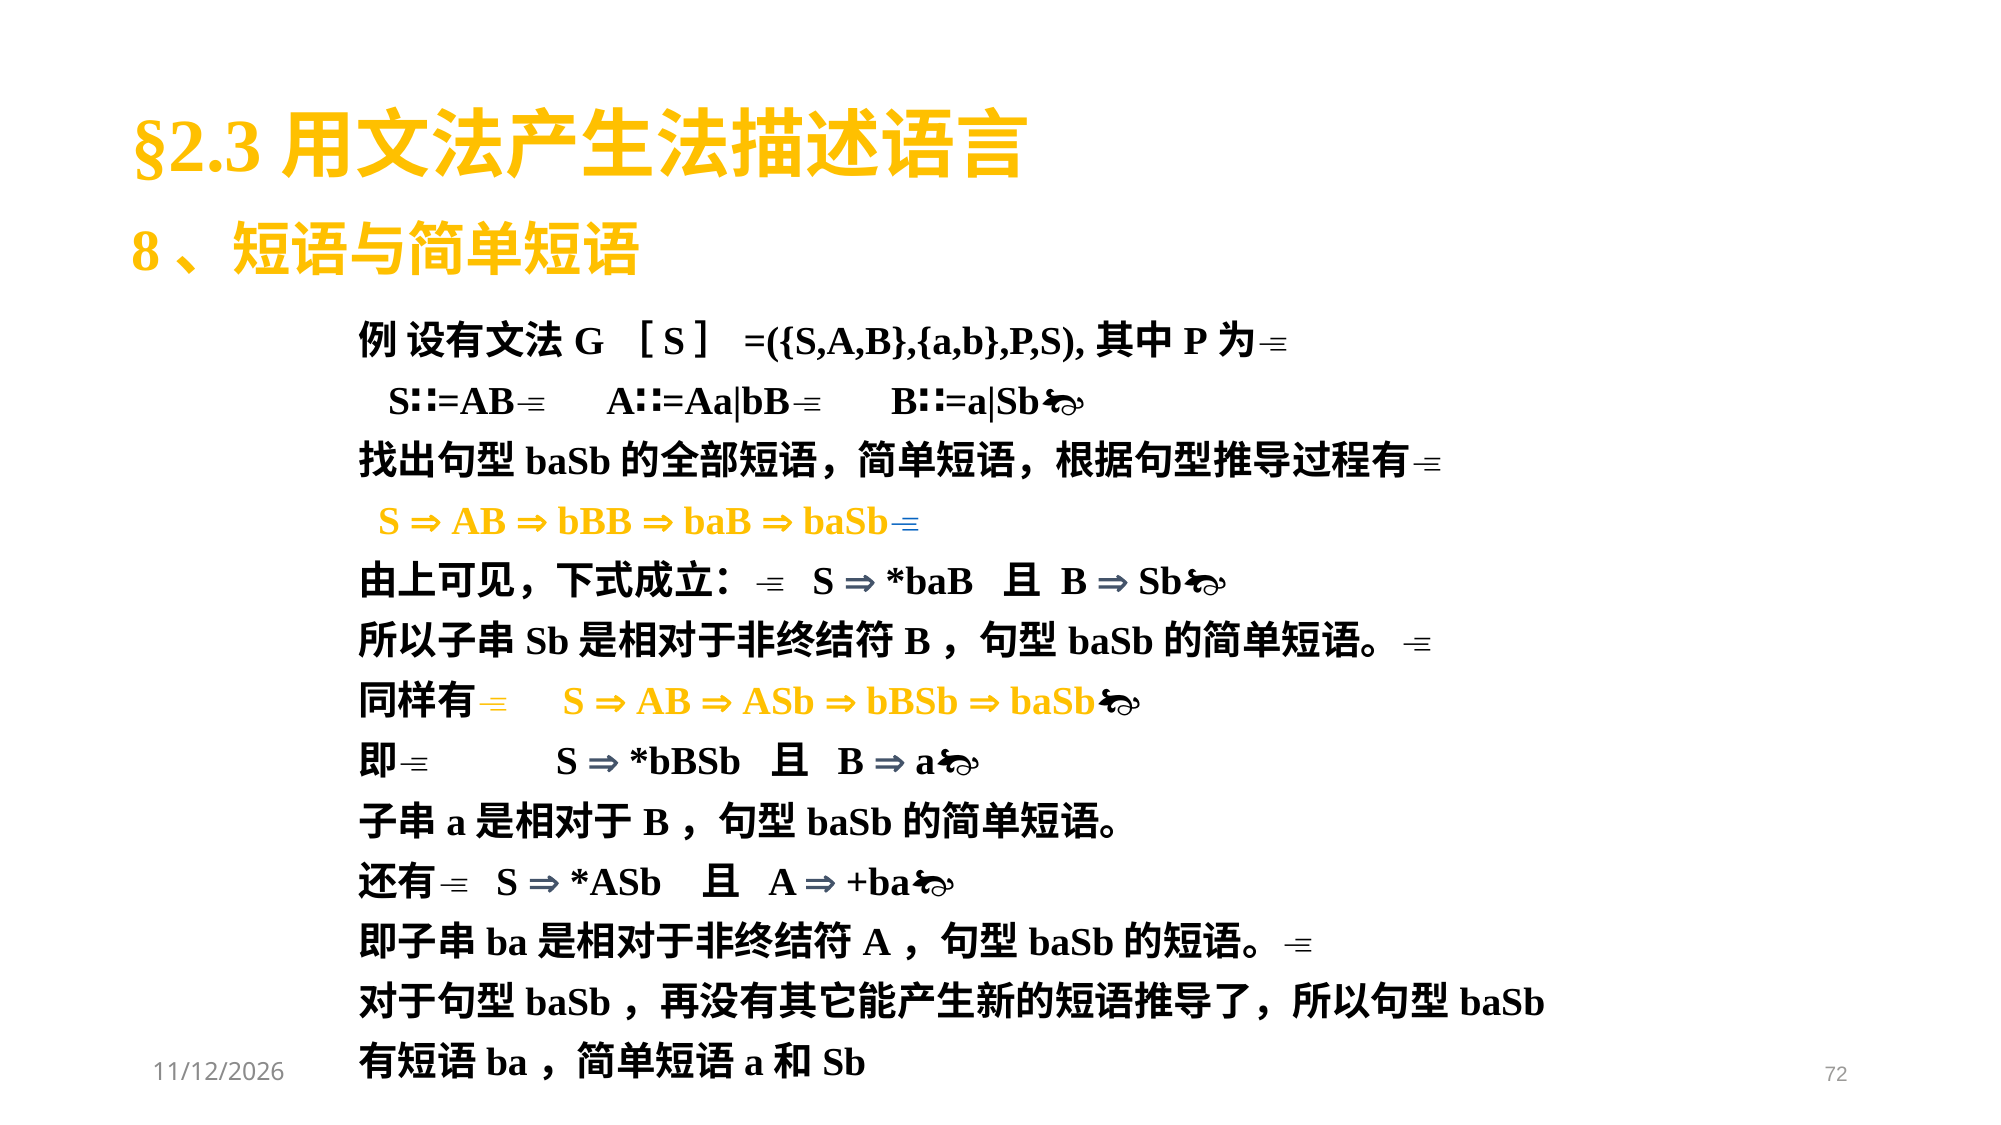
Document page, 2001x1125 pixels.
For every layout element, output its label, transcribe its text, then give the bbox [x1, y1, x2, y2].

slide_number 72 [1561, 1042, 1863, 1103]
text_box §2.3用文法产生法描述语言 8、短语与简单短语 [110, 71, 1561, 321]
text_box 例 设有文法G［S］=({S,A,B},{a,b},P,S),其中P为 S∷=AB A∷=Aa|bB B∷=a|Sb 找出句型baSb的全部短语，简单短语，根据句型推导过程有 S  AB  bBB  baB  baSb 由上可见，下式成立： S  *baB 且 B  Sb 所以子串Sb是相对于非终结符B，句型baSb的简单短语。 同样有 S  AB  ASb  bBSb  baSb 即 S  *bBSb 且 B  a 子串a是相对于B，句型baSb的简单短语。 还有 S  *ASb 且 A  +ba 即子串ba是相对于非终结符A，句型baSb的短语。 对于句型baSb，再没有其它能产生新的短语推导了，所以句型baSb 有短语ba，简单短语a和Sb [337, 321, 1561, 1103]
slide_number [137, 1042, 337, 1103]
